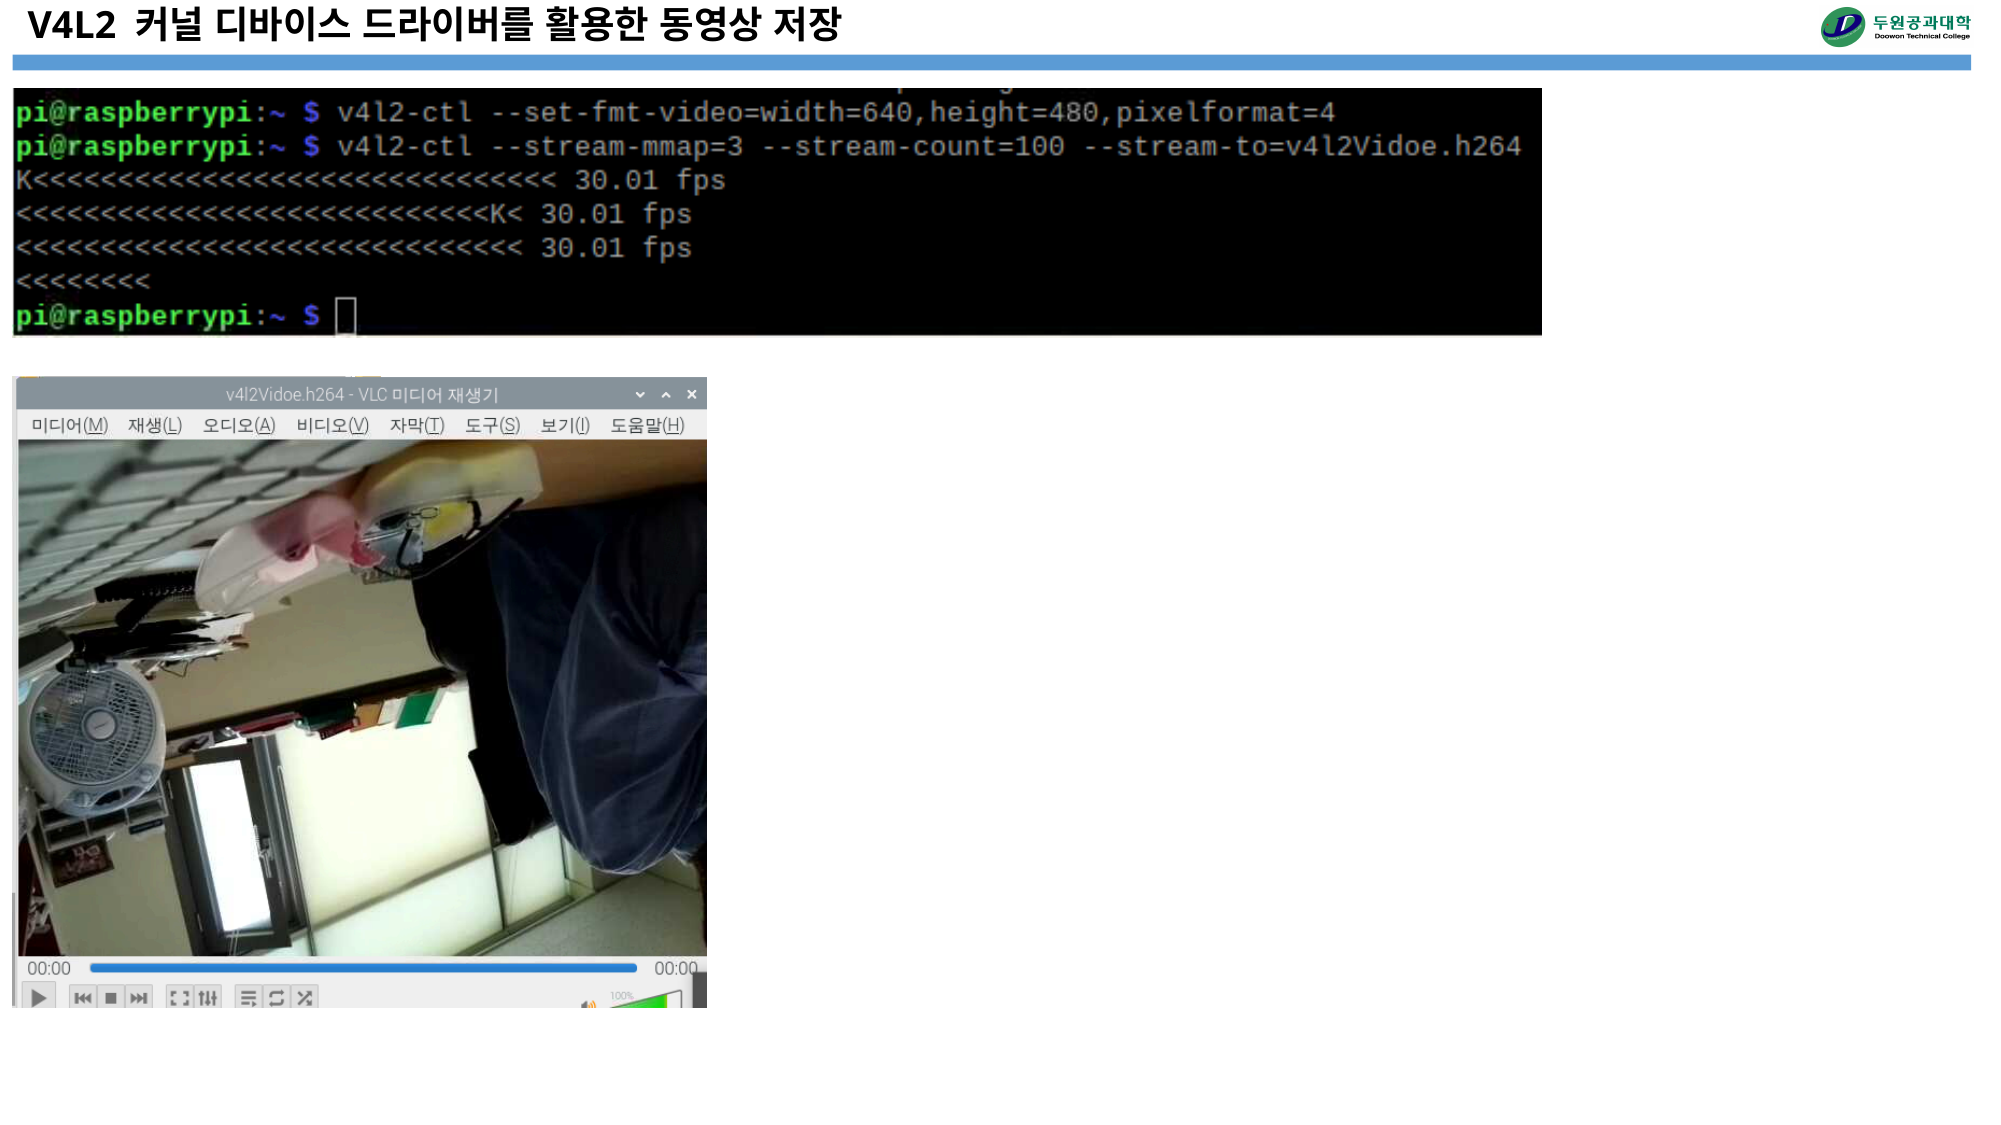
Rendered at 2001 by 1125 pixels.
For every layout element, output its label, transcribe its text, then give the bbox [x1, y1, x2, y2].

title V4L2 커널 디바이스 드라이버를 활용한 동영상 저장 [12, 2, 1972, 50]
picture [12, 376, 707, 1008]
picture [12, 88, 1542, 338]
